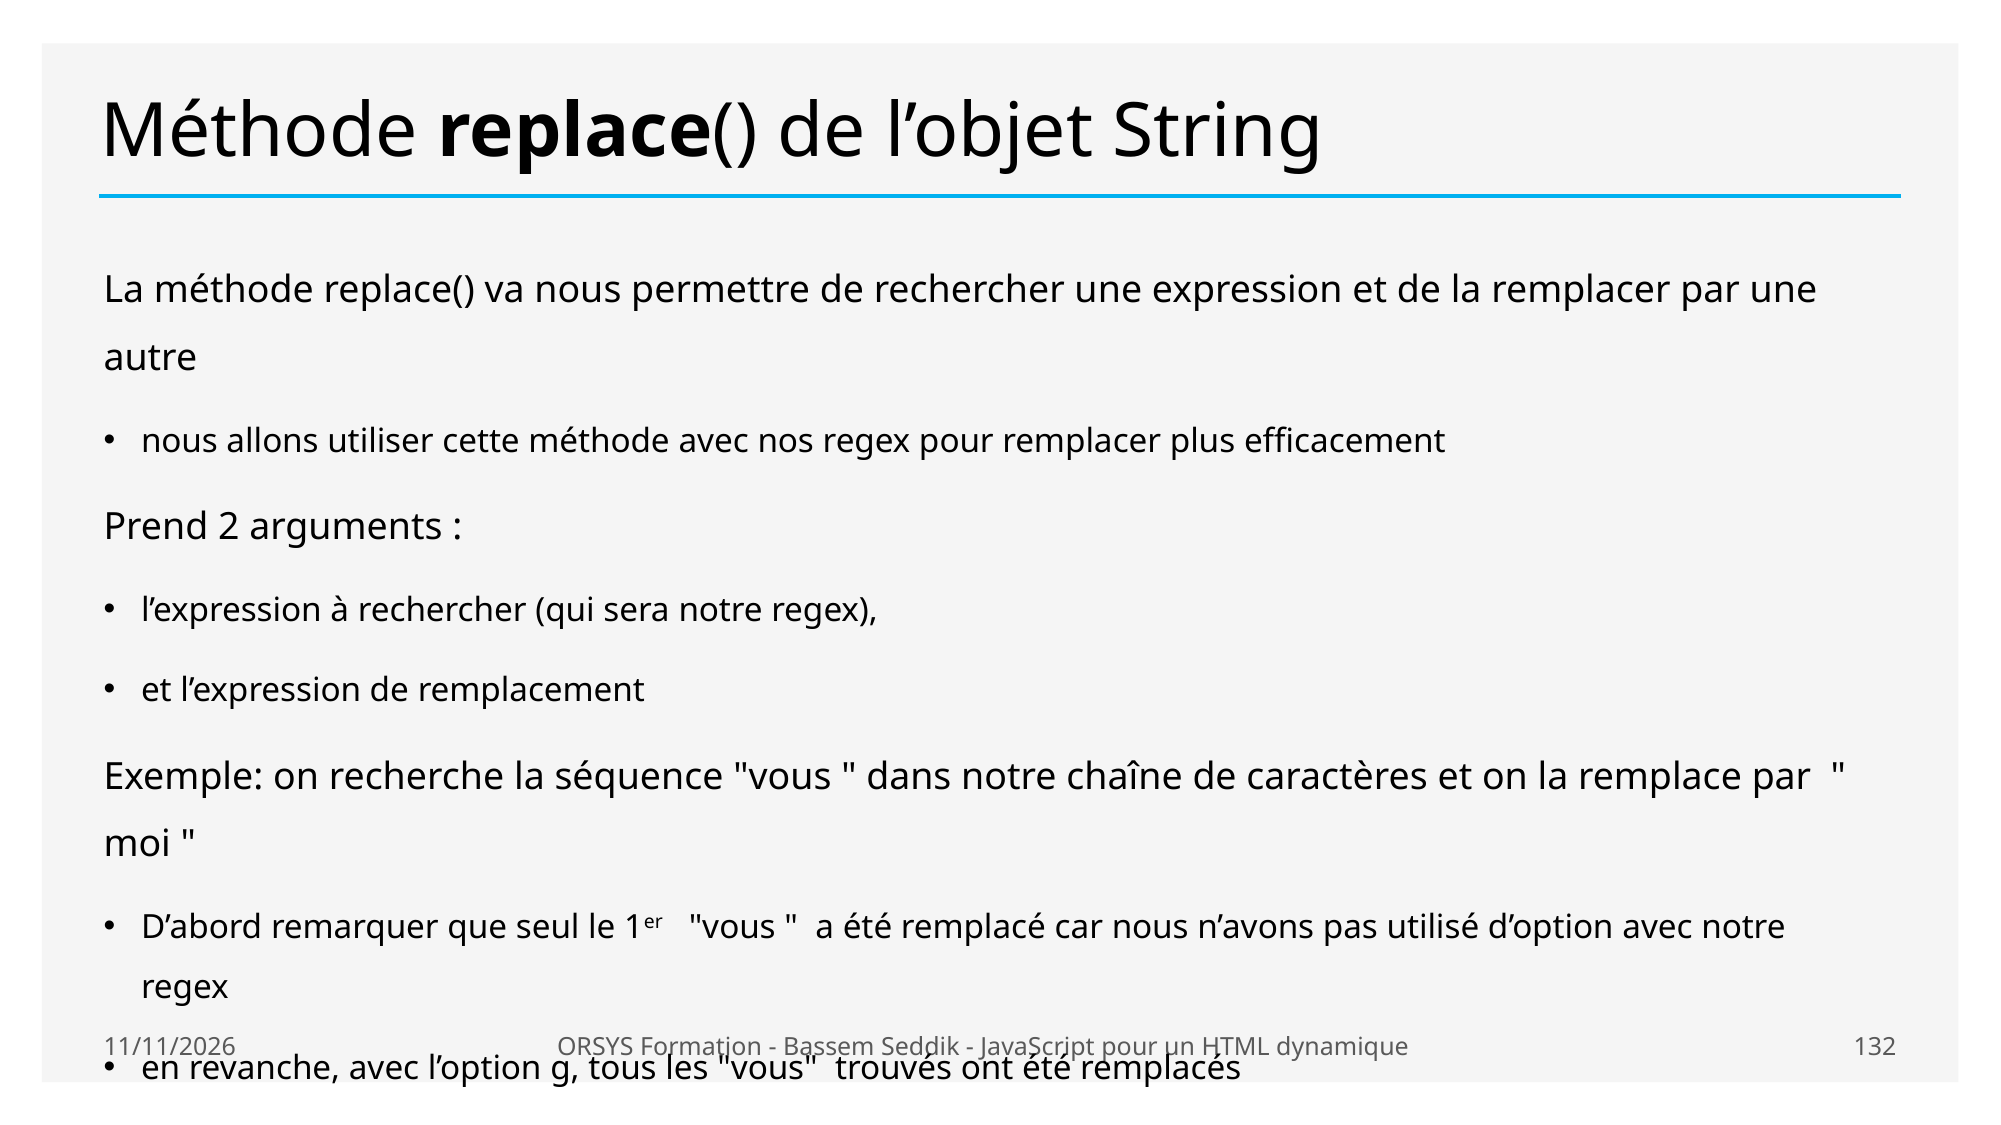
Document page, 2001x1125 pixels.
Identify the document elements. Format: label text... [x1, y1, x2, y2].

title Méthode replace() de l’objet String [85, 73, 1888, 179]
list La méthode replace() va nous permettre de rechercher une expression et de la remplacer par une autre nous allons utiliser cette méthode avec nos regex pour remplacer plus efficacement Prend 2 arguments : l’expression à rechercher (qui sera notre regex), et l’expression de remplacement Exemple: on recherche la séquence "vous " dans notre chaîne de caractères et on la remplace par " moi " D’abord remarquer que seul le 1er "vous " a été remplacé car nous n’avons pas utilisé d’option avec notre regex en revanche, avec l’option g, tous les "vous" trouvés ont été remplacés [88, 235, 1891, 1017]
footer ORSYS Formation - Bassem Seddik - JavaScript pour un HTML dynamique [340, 1017, 1626, 1078]
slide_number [88, 1017, 340, 1078]
slide_number 132 [1626, 1017, 1912, 1078]
